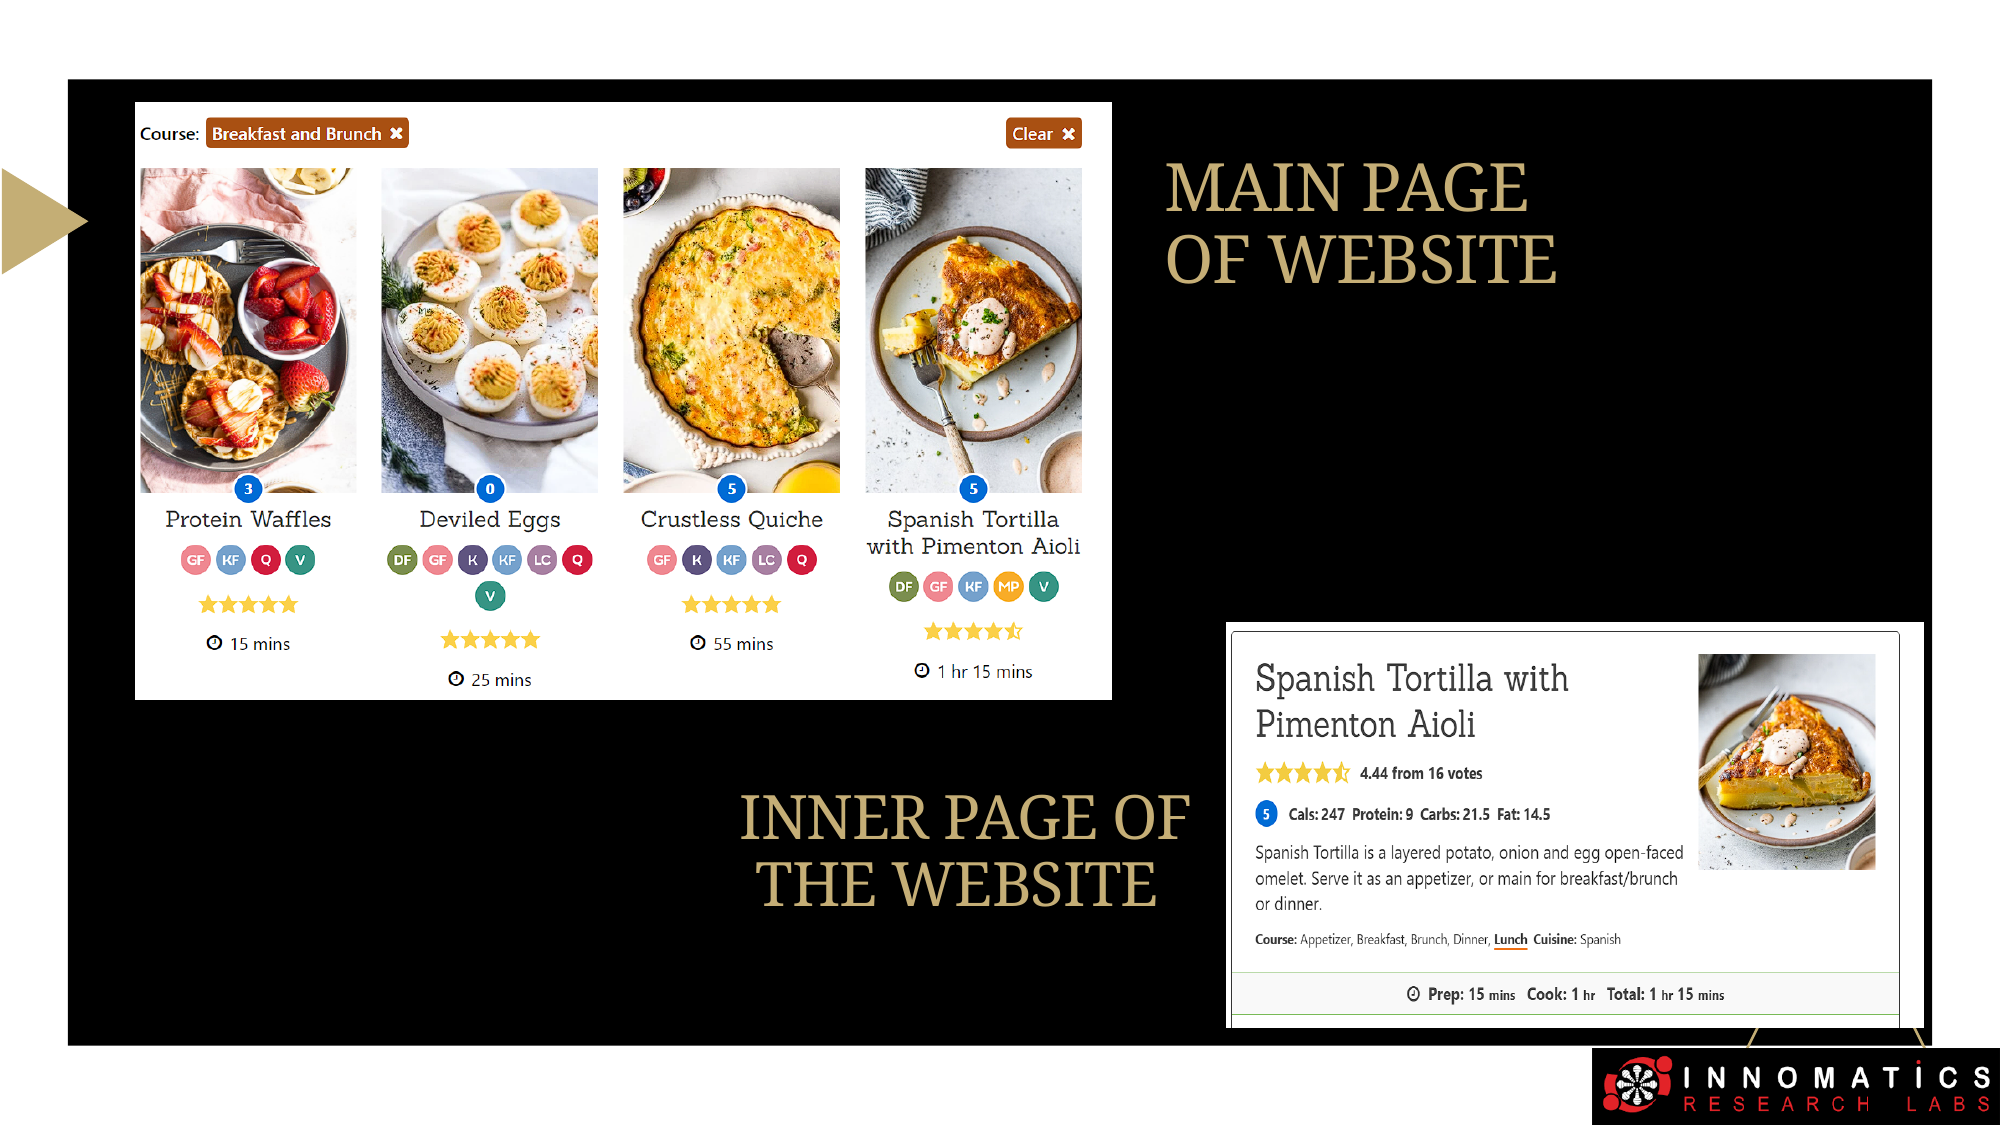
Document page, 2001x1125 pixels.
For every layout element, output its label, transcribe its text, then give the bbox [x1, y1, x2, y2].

picture [1226, 621, 1924, 1029]
title MAIN PAGE OF WEBSITE [1149, 146, 1603, 392]
picture [1592, 1047, 2000, 1125]
picture [135, 102, 1113, 701]
text_box INNER PAGE OF THE WEBSITE [724, 779, 1223, 979]
